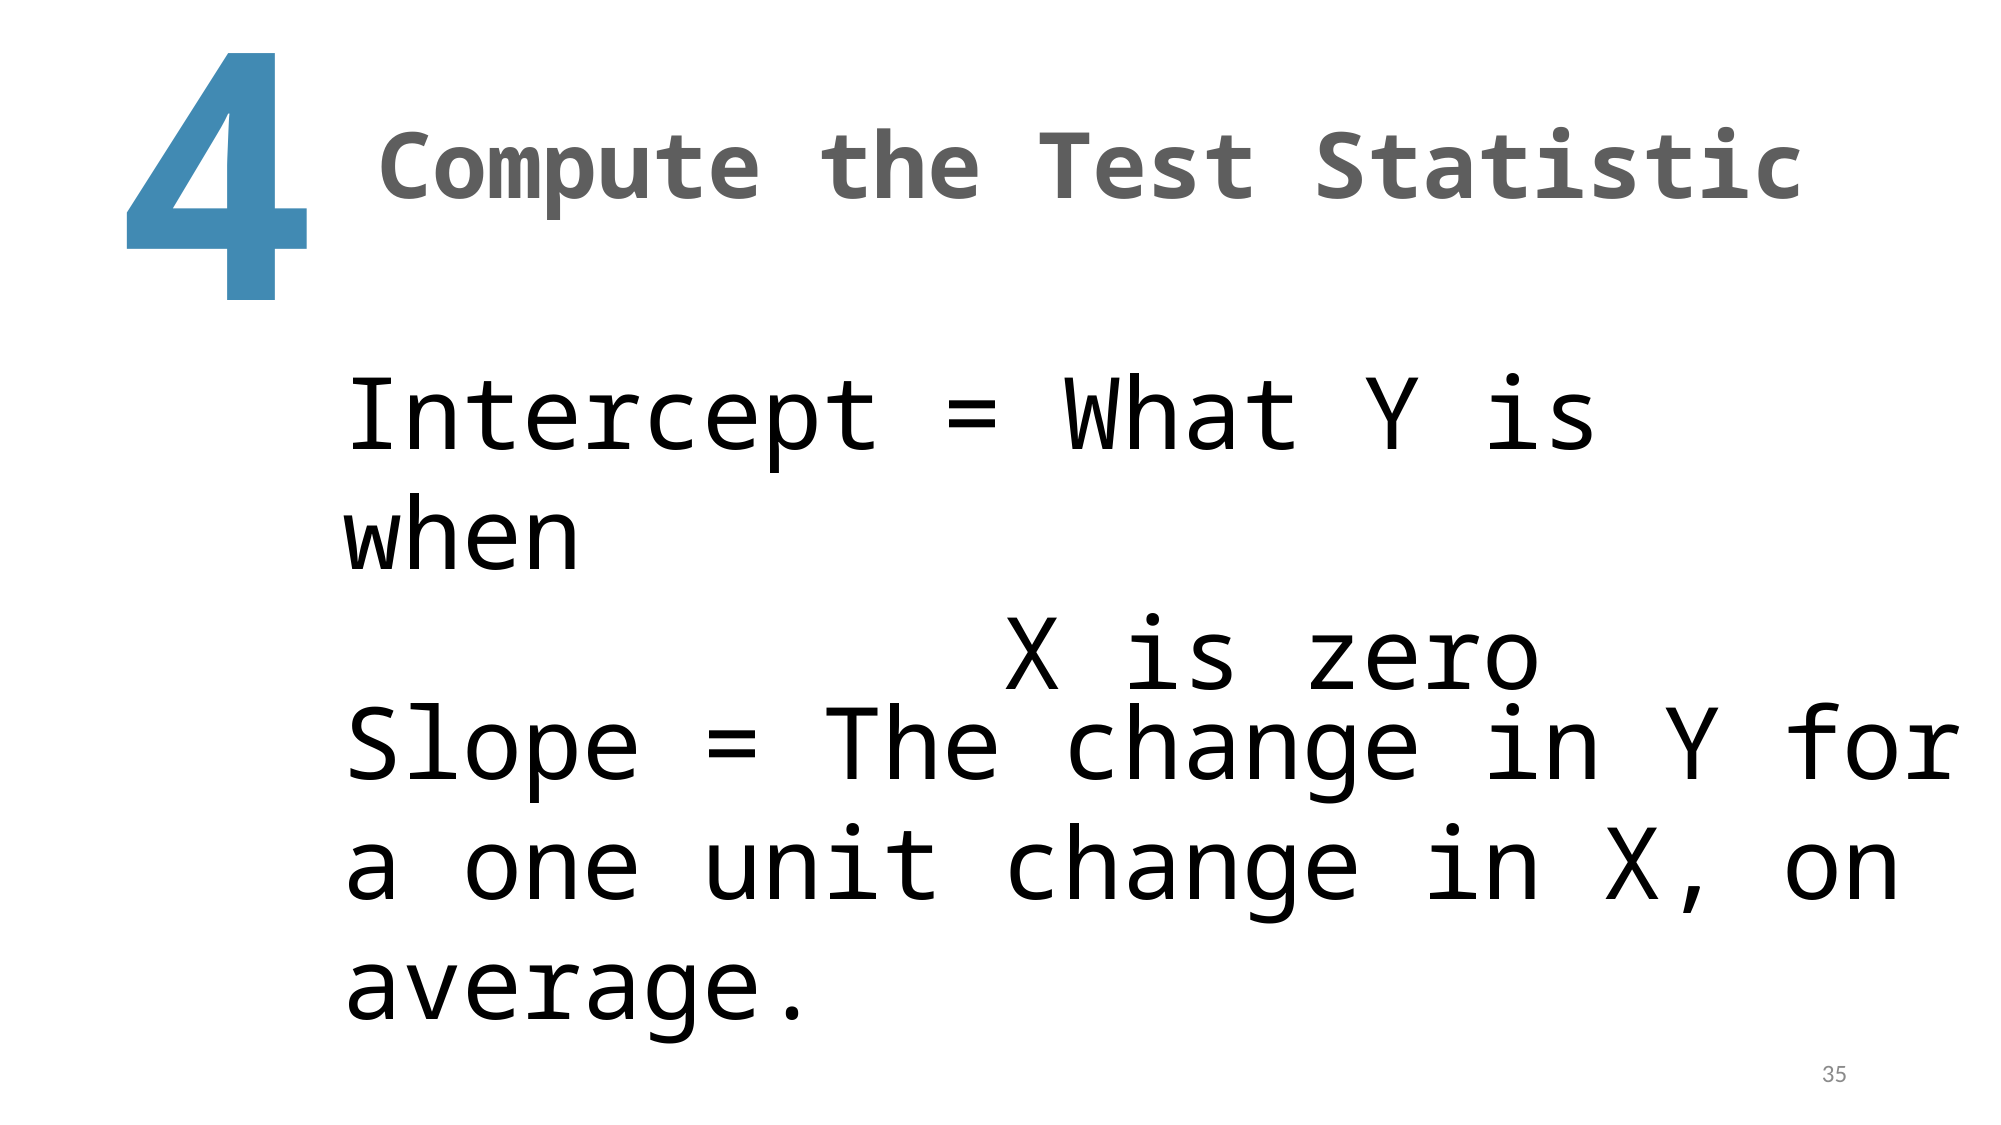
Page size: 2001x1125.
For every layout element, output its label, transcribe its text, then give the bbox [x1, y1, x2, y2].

text_box 4 [98, 0, 336, 378]
text_box Slope = The change in Y for a one unit change in X, on average. [327, 672, 2000, 1047]
title Compute the Test Statistic [362, 59, 1863, 278]
slide_number 35 [1412, 1047, 1863, 1103]
text_box Intercept = What Y is when X is zero [327, 342, 1813, 717]
